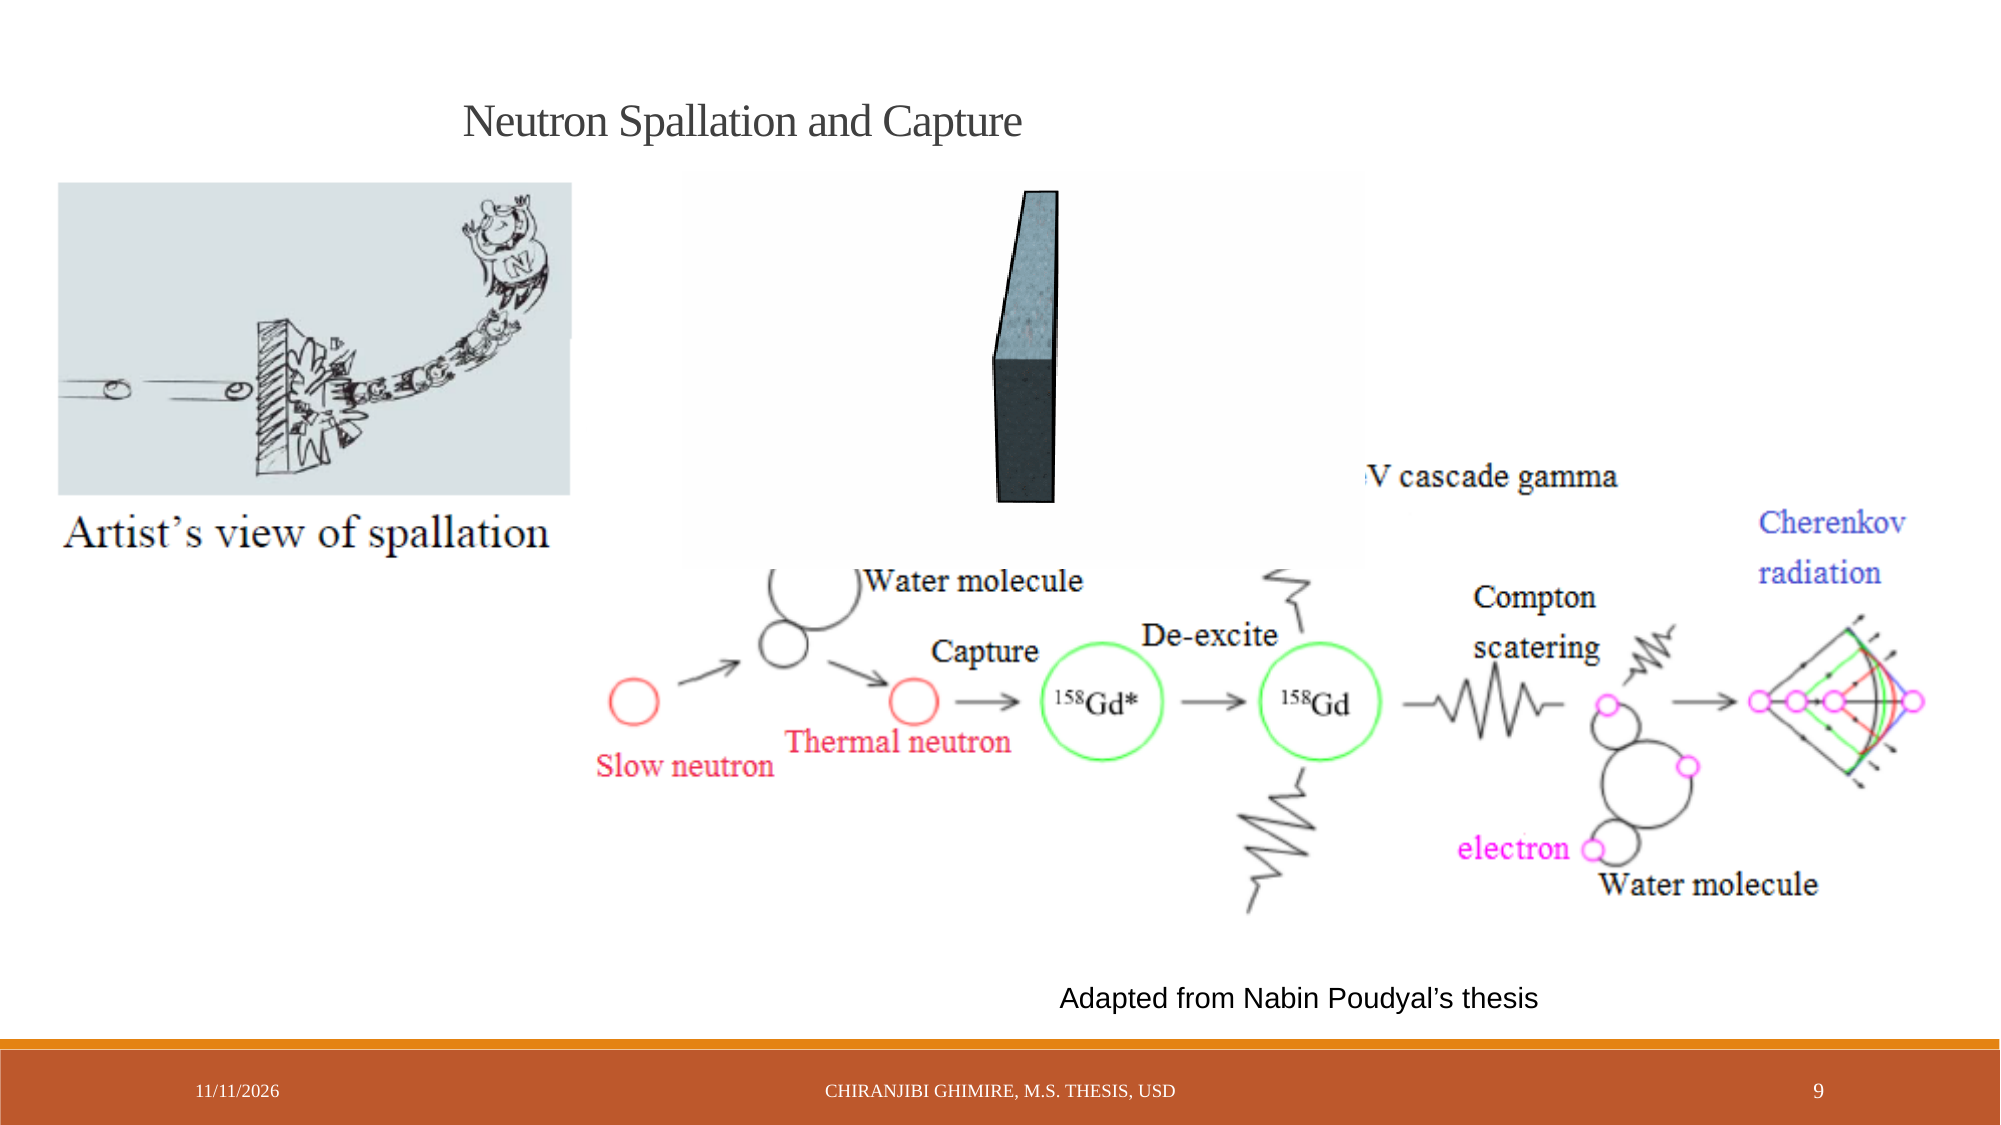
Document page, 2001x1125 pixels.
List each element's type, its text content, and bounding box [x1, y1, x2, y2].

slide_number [179, 1059, 586, 1120]
slide_number 9 [1624, 1059, 1840, 1120]
title Neutron Spallation and Capture [179, 48, 1830, 154]
text_box Adapted from Nabin Poudyal’s thesis [921, 972, 1750, 1023]
footer Chiranjibi Ghimire, M.S. Thesis, USD [604, 1059, 1396, 1120]
picture [29, 143, 1983, 937]
